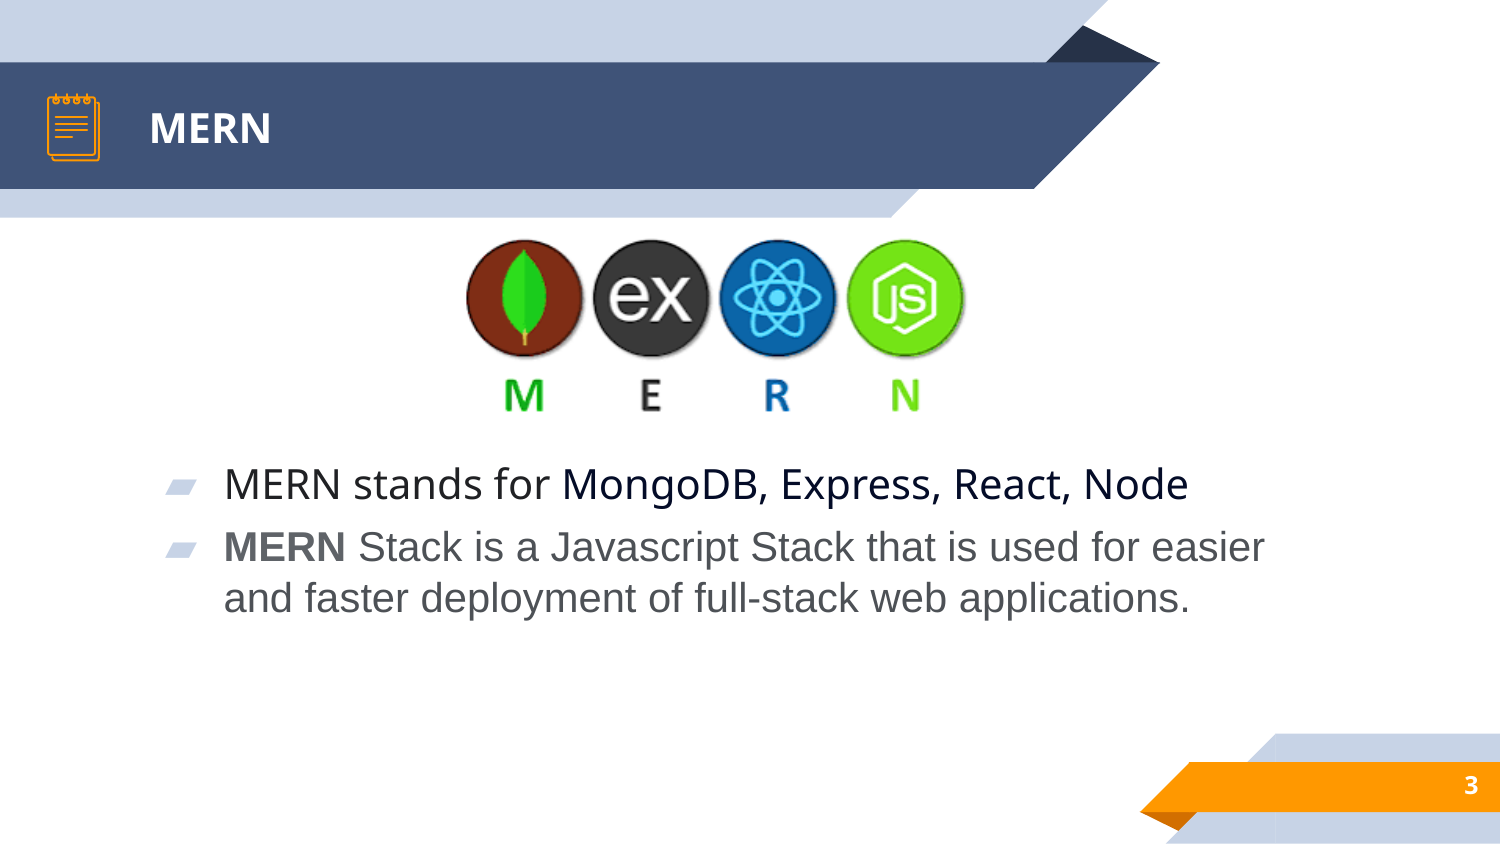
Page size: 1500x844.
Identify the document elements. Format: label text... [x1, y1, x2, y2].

picture [426, 220, 1010, 433]
list MERN stands for MongoDB, Express, React, Node MERN Stack is a Javascript Stack that is used for easier and faster deployment of full-stack web applications. [133, 442, 1303, 700]
slide_number 3 [1249, 760, 1494, 813]
title MERN [133, 64, 997, 190]
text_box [47, 93, 100, 161]
